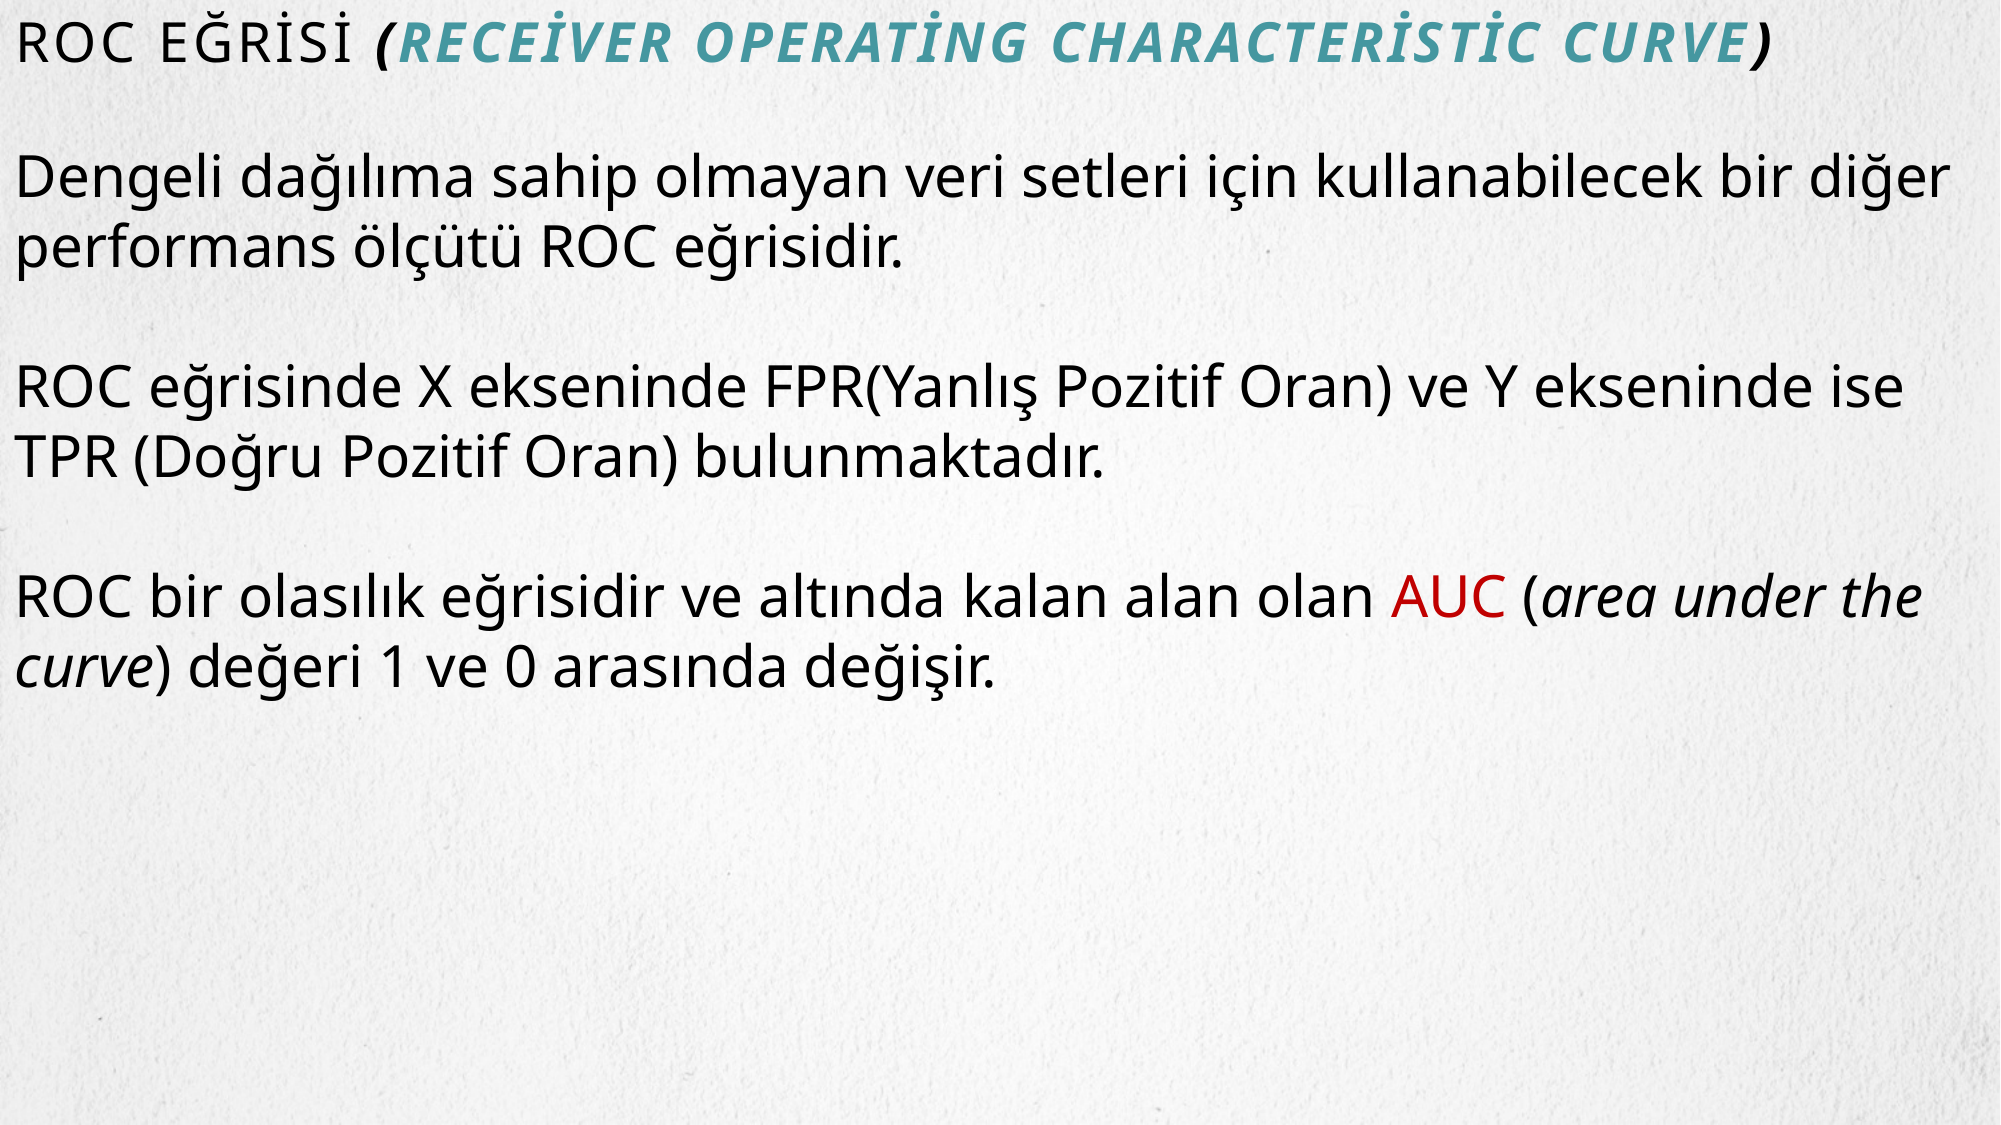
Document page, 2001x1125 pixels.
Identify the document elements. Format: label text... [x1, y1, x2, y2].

picture [0, 0, 2001, 1125]
subtitle Roc eğrisi (Receiver operating characteristic Curve) [0, 0, 2000, 128]
text_box Dengeli dağılıma sahip olmayan veri setleri için kullanabilecek bir diğer performans ölçütü ROC eğrisidir. ROC eğrisinde X ekseninde FPR(Yanlış Pozitif Oran) ve Y ekseninde ise TPR (Doğru Pozitif Oran) bulunmaktadır. ROC bir olasılık eğrisidir ve altında kalan alan olan AUC (area under the curve) değeri 1 ve 0 arasında değişir. [0, 132, 1982, 847]
